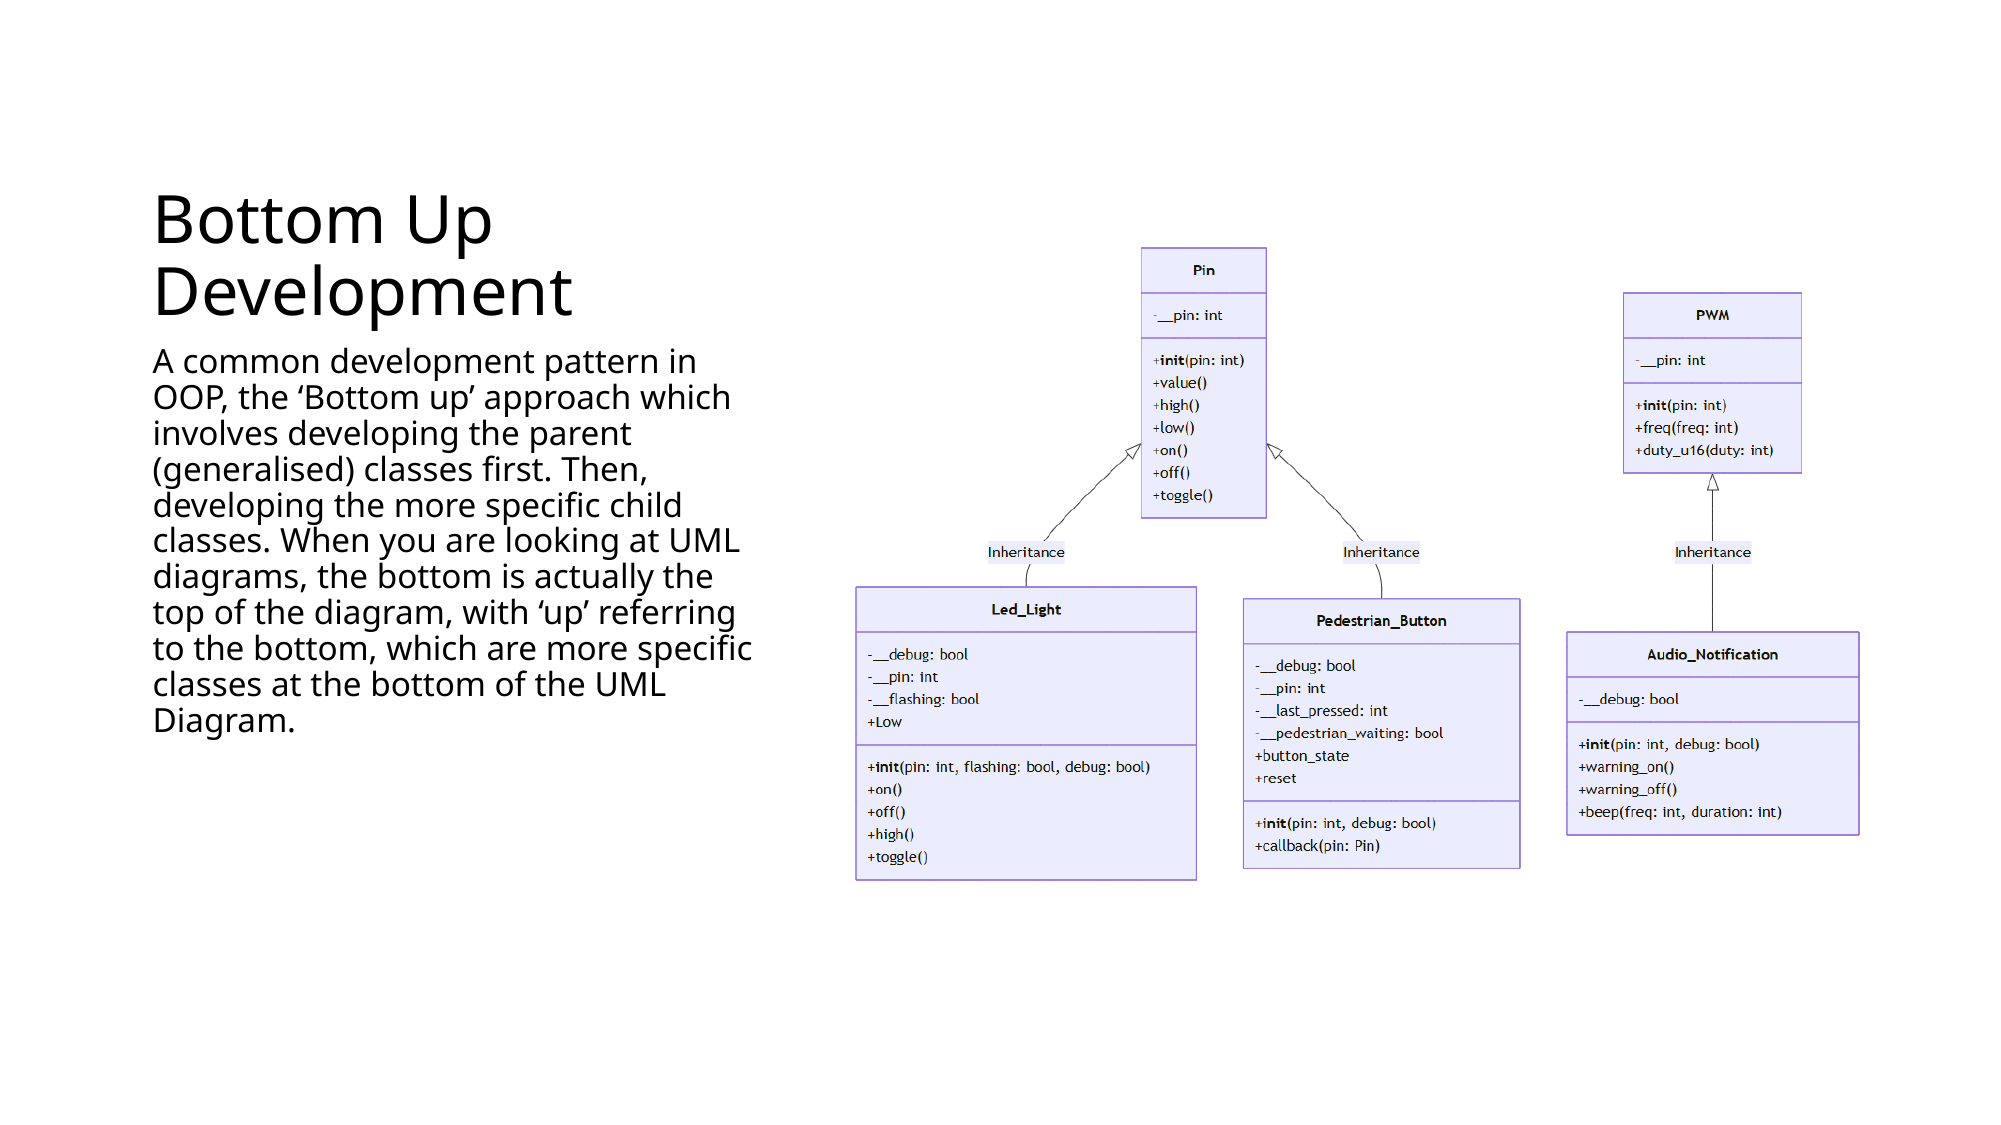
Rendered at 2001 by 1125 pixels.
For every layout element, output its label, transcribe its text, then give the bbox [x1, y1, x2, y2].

list A common development pattern in OOP, the ‘Bottom up’ approach which involves developing the parent (generalised) classes first. Then, developing the more specific child classes. When you are looking at UML diagrams, the bottom is actually the top of the diagram, with ‘up’ referring to the bottom, which are more specific classes at the bottom of the UML Diagram. [137, 337, 783, 963]
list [849, 240, 1864, 883]
title Bottom Up Development [137, 75, 783, 337]
